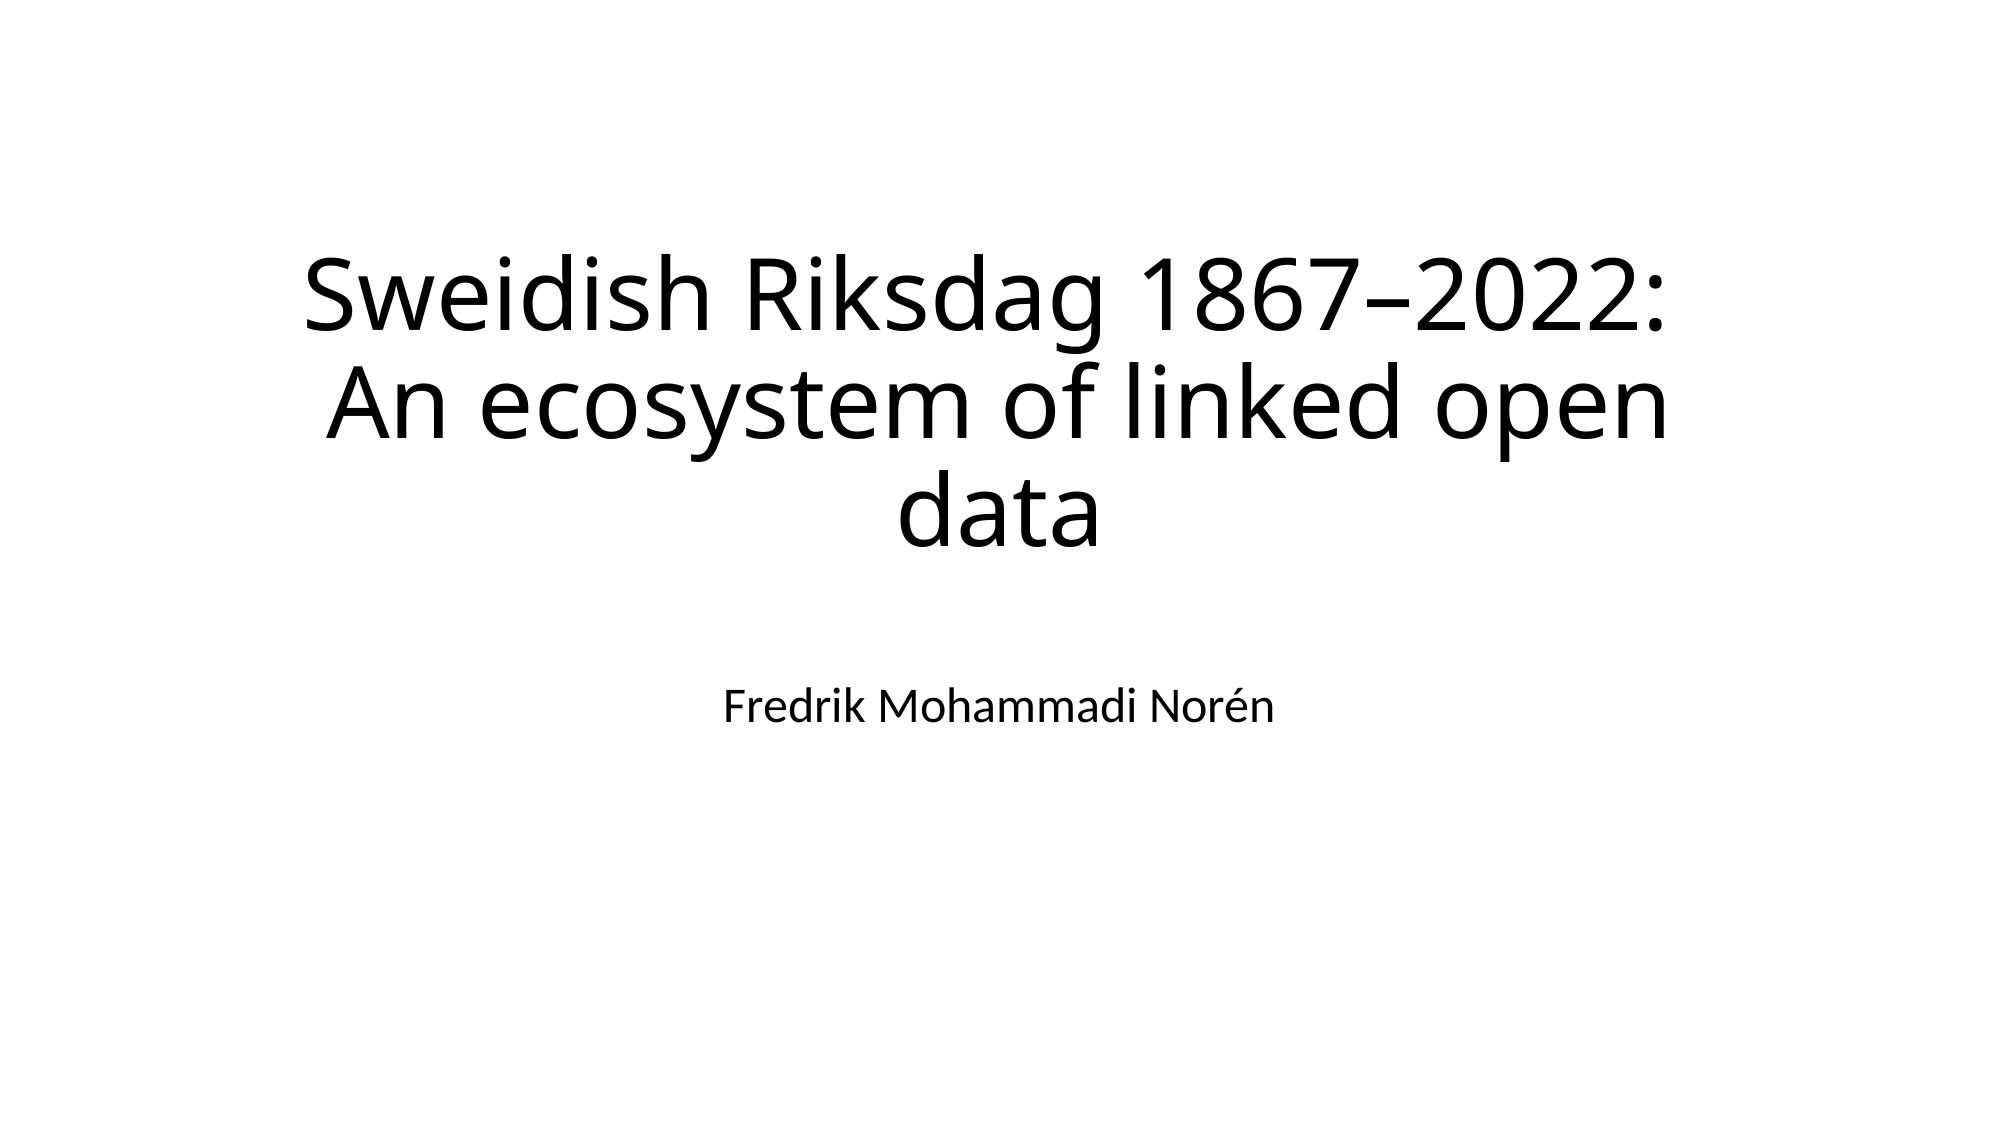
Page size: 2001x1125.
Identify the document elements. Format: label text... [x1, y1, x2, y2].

subtitle Fredrik Mohammadi Norén [249, 590, 1750, 863]
title Sweidish Riksdag 1867–2022: An ecosystem of linked open data [249, 184, 1750, 576]
